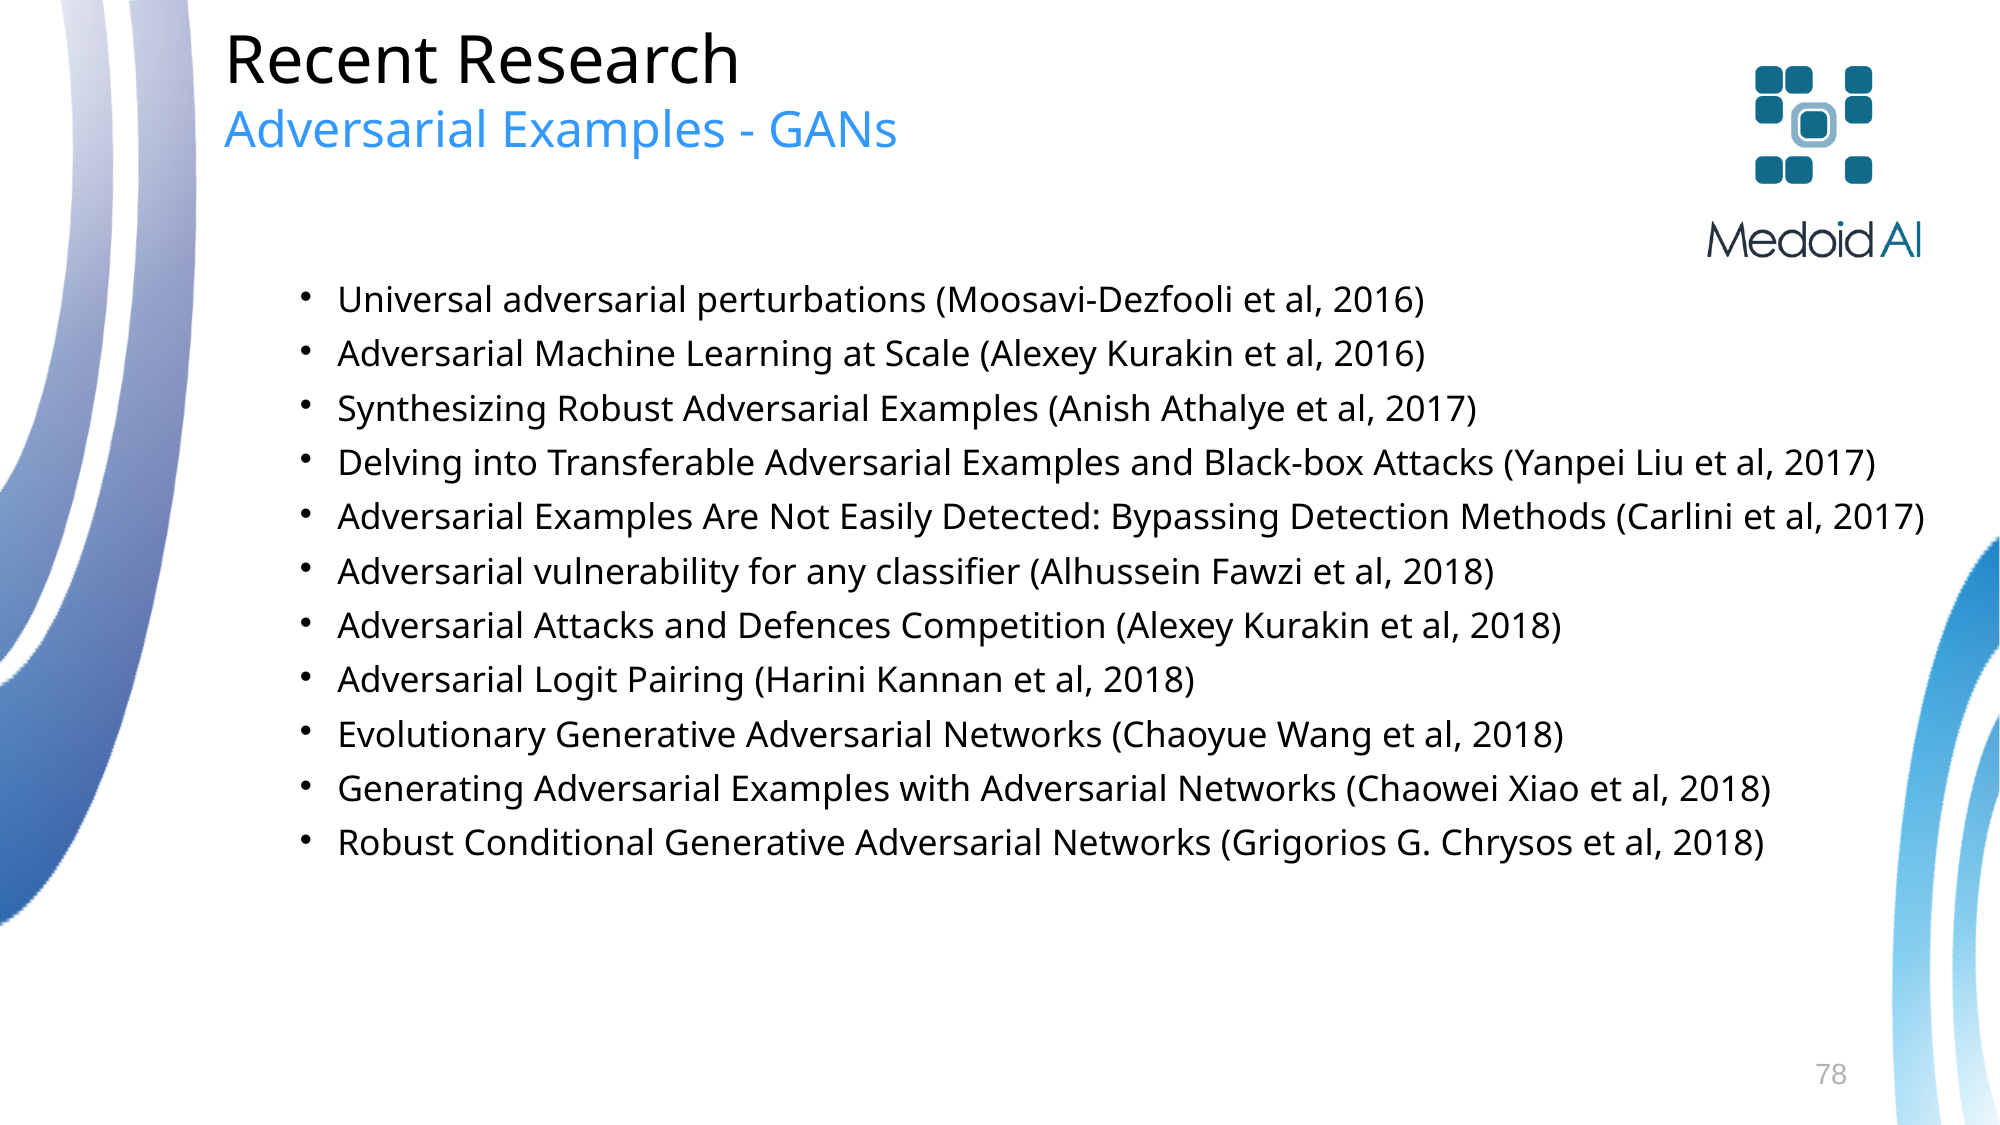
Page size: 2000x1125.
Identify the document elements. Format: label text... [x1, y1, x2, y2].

text_box Universal adversarial perturbations (Moosavi-Dezfooli et al, 2016) Adversarial Machine Learning at Scale (Alexey Kurakin et al, 2016) Synthesizing Robust Adversarial Examples (Anish Athalye et al, 2017) Delving into Transferable Adversarial Examples and Black-box Attacks (Yanpei Liu et al, 2017) Adversarial Examples Are Not Easily Detected: Bypassing Detection Methods (Carlini et al, 2017) Adversarial vulnerability for any classifier (Alhussein Fawzi et al, 2018) Adversarial Attacks and Defences Competition (Alexey Kurakin et al, 2018) Adversarial Logit Pairing (Harini Kannan et al, 2018) Evolutionary Generative Adversarial Networks (Chaoyue Wang et al, 2018) Generating Adversarial Examples with Adversarial Networks (Chaowei Xiao et al, 2018) Robust Conditional Generative Adversarial Networks (Grigorios G. Chrysos et al, 2018) [262, 277, 2000, 1050]
slide_number 78 [1412, 1042, 1863, 1103]
text_box Recent Research Adversarial Examples - GANs [224, 0, 2000, 175]
picture [0, 0, 2000, 1125]
